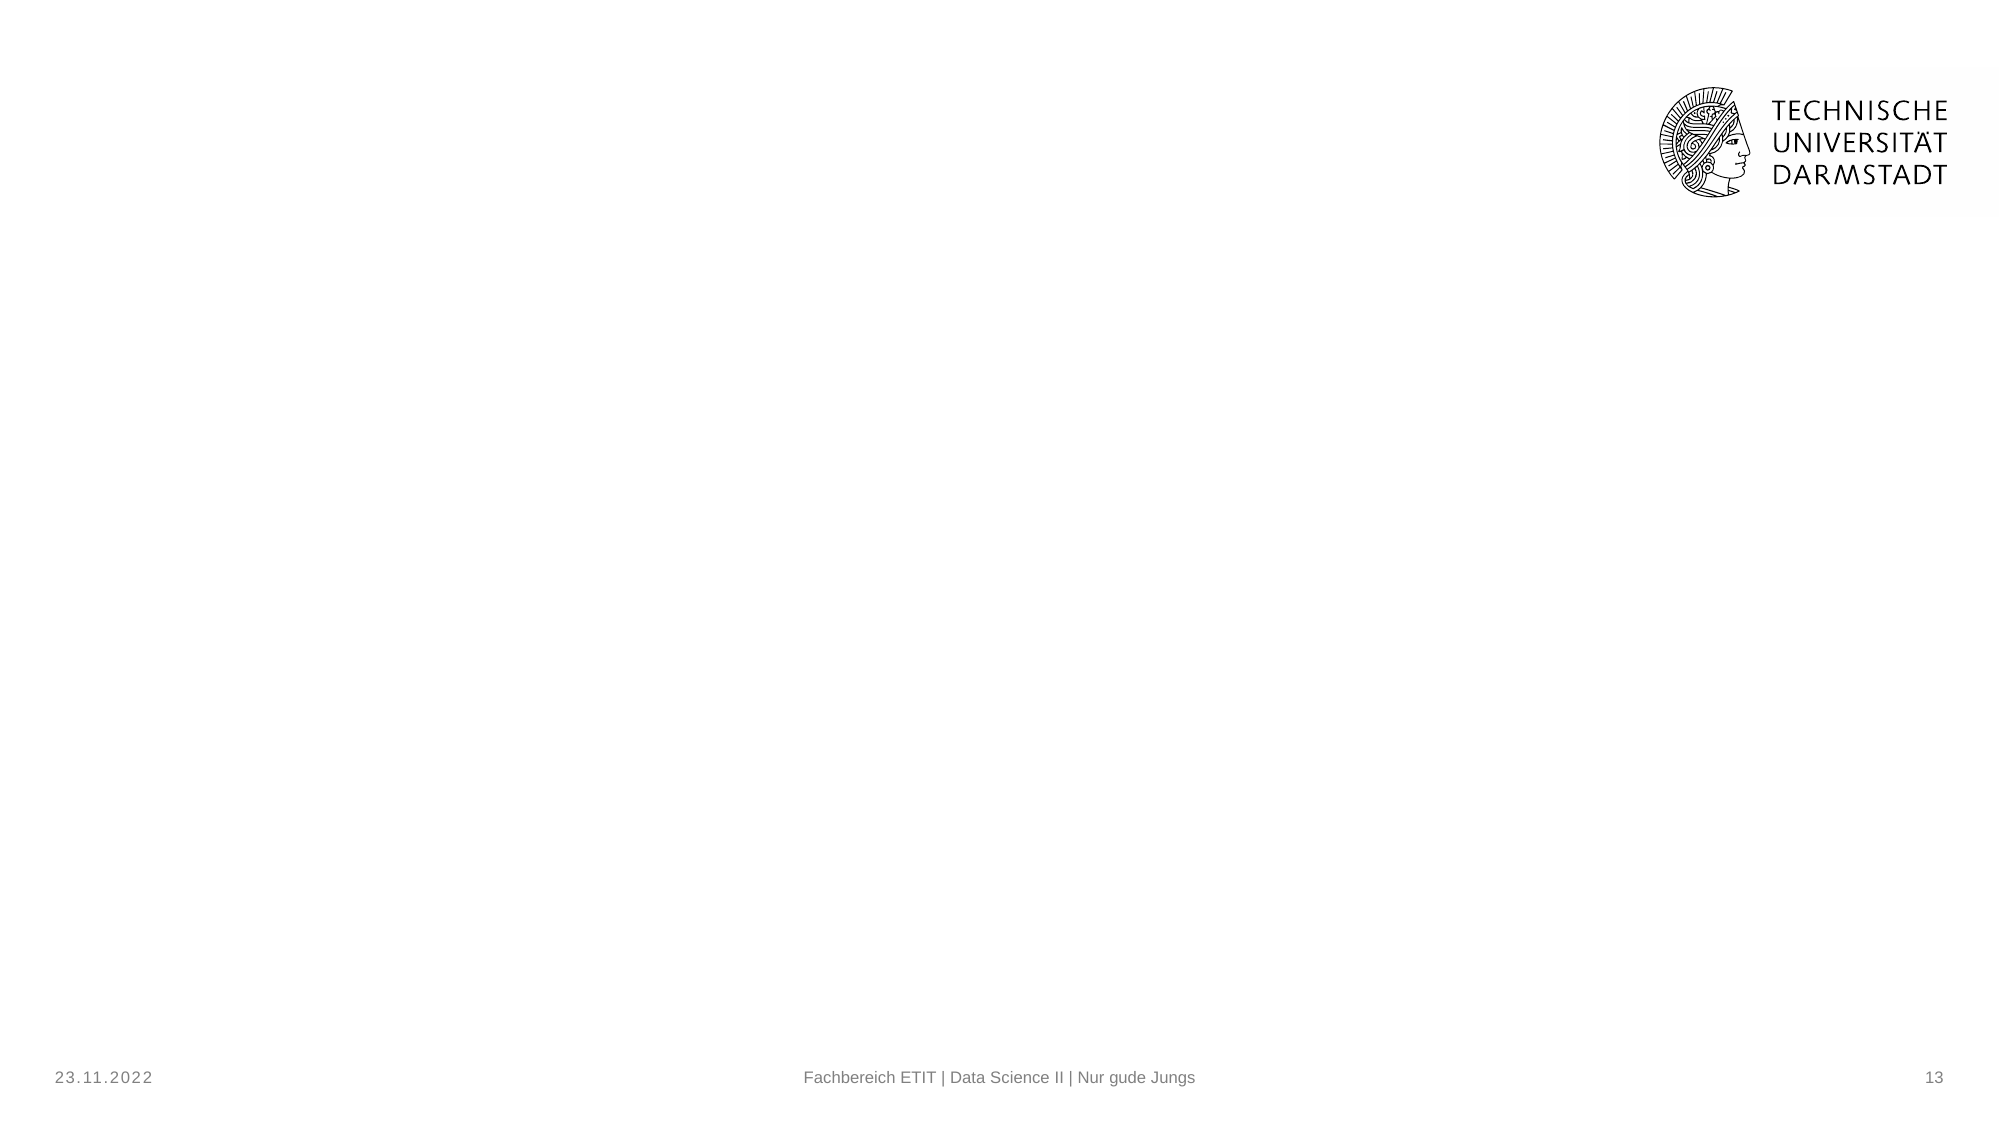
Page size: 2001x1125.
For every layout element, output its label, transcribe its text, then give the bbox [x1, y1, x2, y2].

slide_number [54, 1059, 162, 1094]
slide_number 13 [1863, 1059, 1944, 1094]
footer Fachbereich ETIT | Data Science II | Nur gude Jungs [184, 1059, 1816, 1094]
